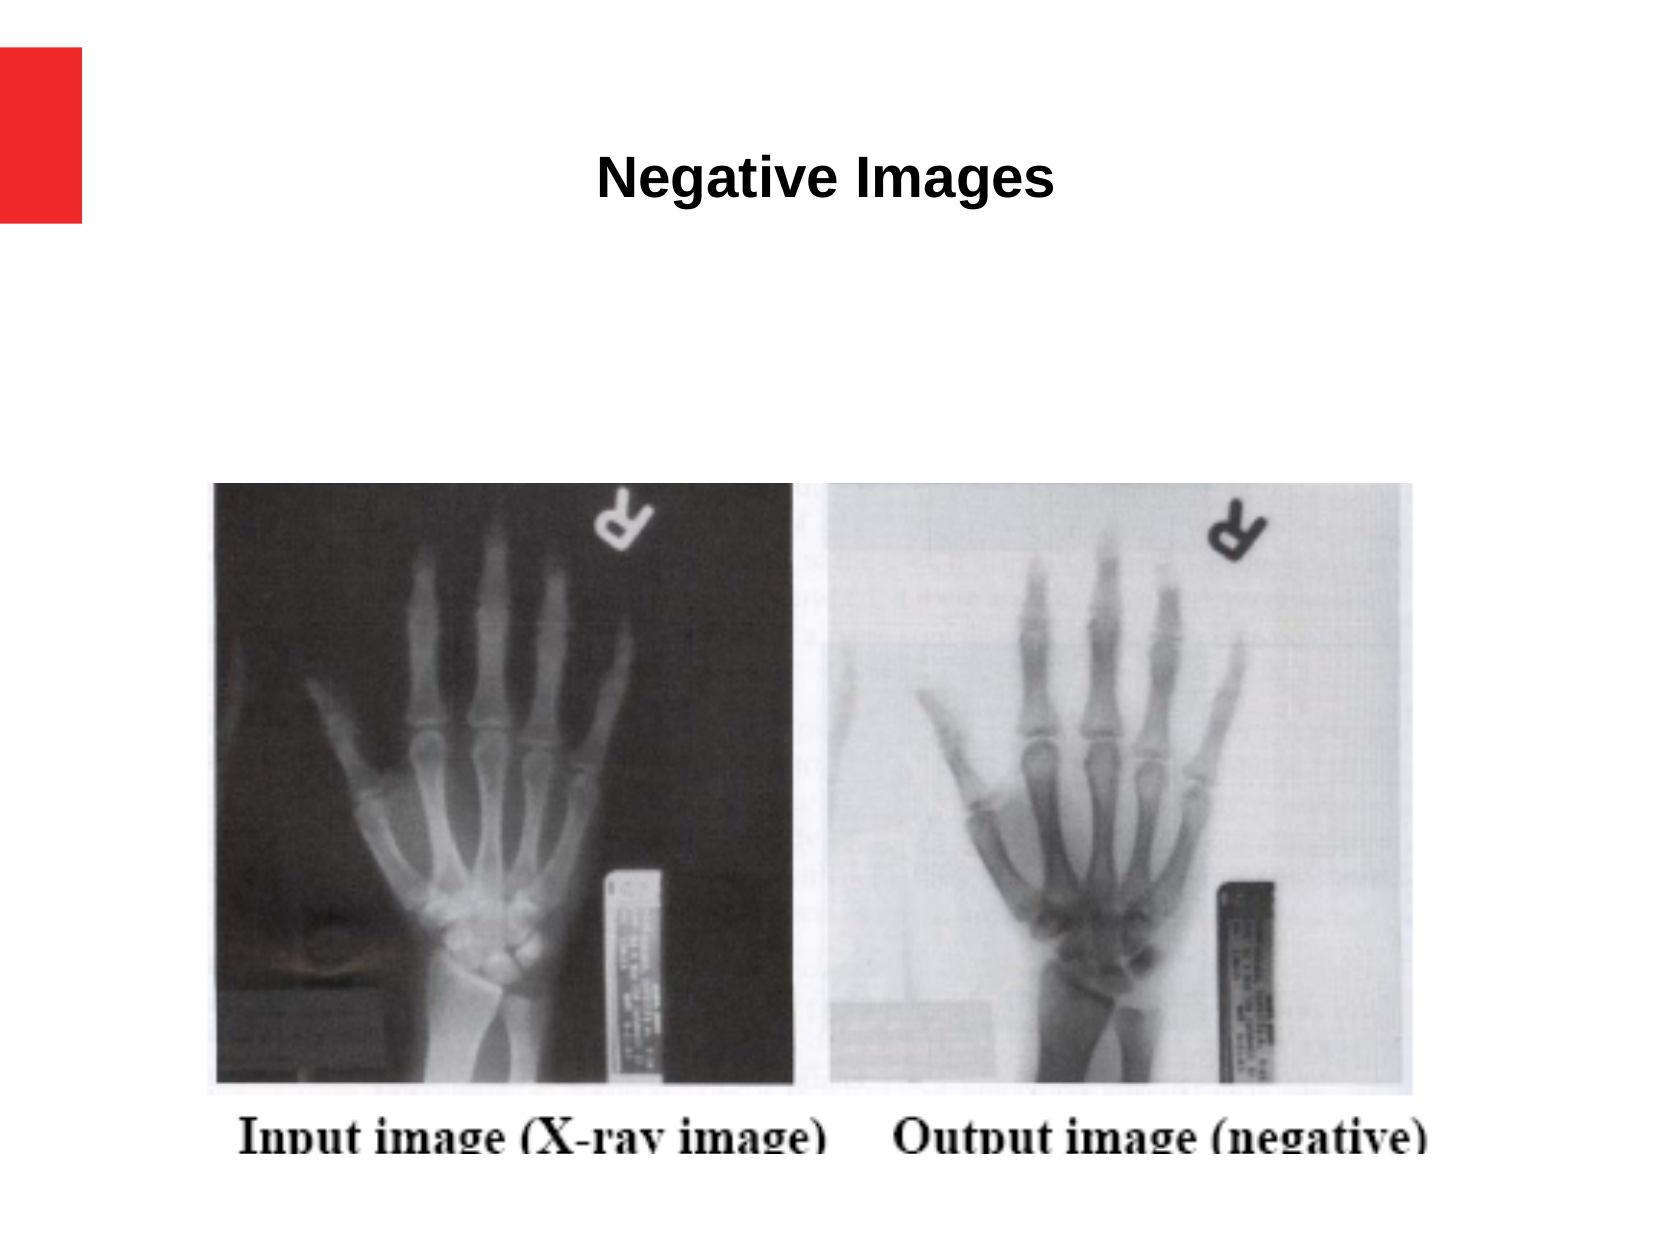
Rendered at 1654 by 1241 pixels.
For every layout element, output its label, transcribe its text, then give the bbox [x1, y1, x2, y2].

picture [157, 483, 1498, 1154]
text_box Negative Images [82, 61, 1571, 288]
